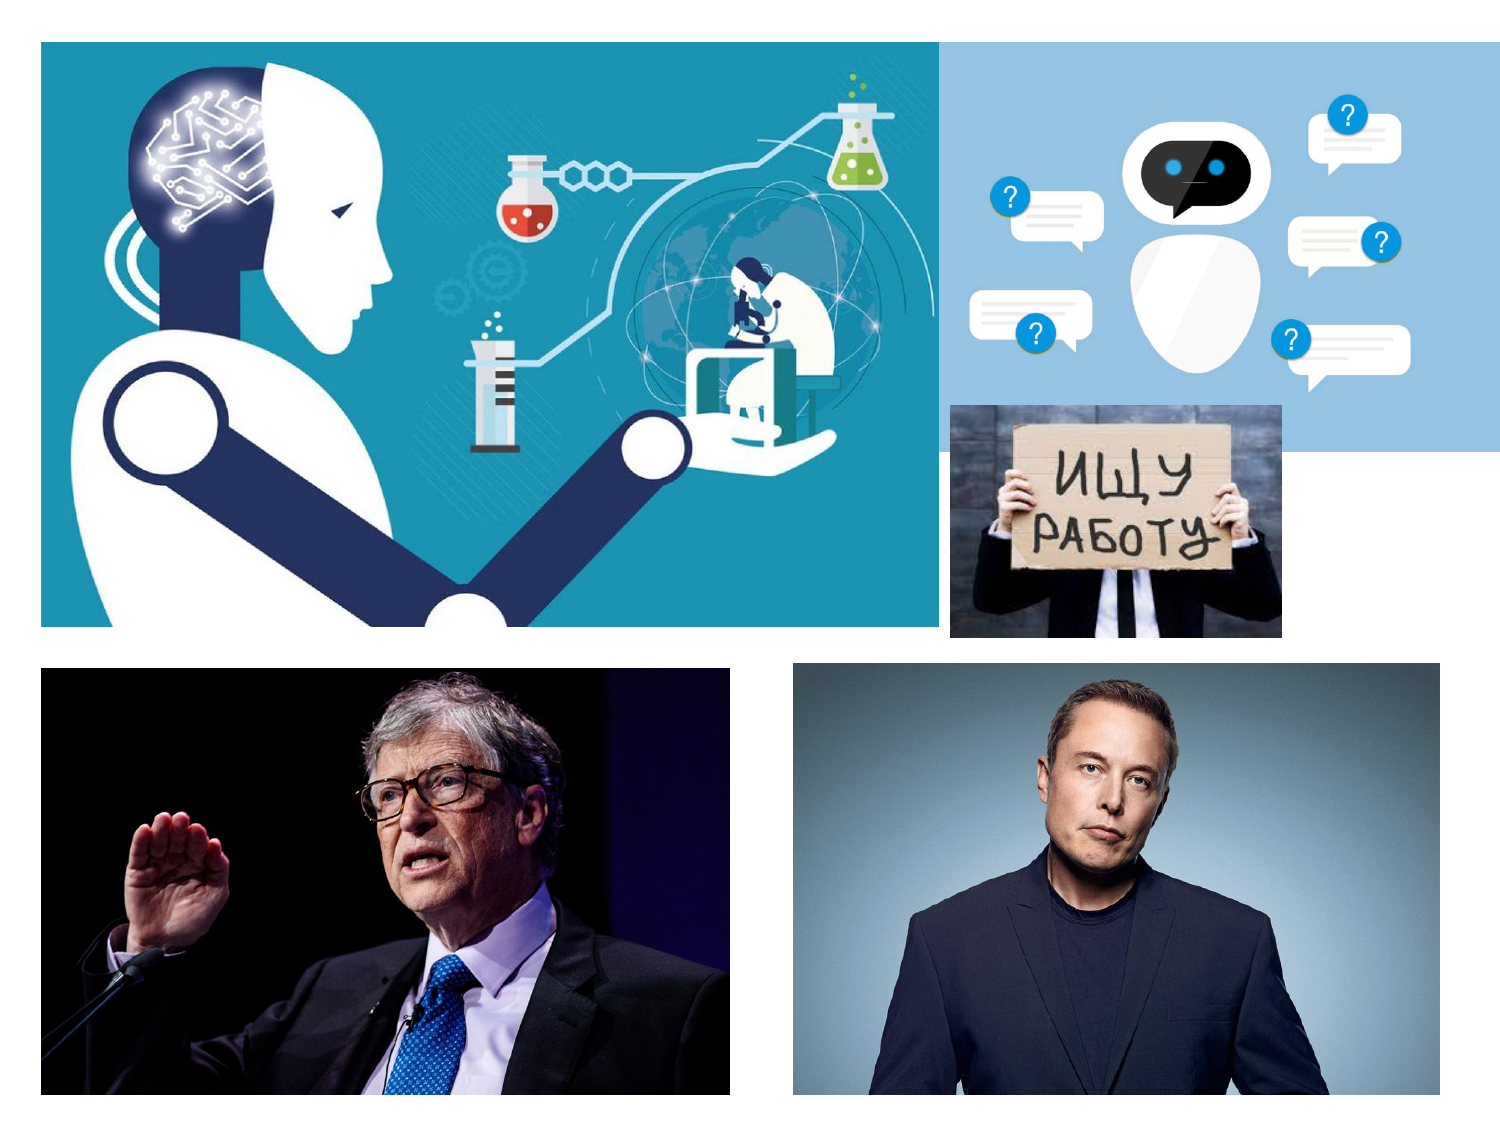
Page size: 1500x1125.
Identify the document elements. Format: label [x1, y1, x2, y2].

picture [40, 42, 1500, 638]
picture [41, 668, 730, 1095]
picture [792, 663, 1440, 1095]
